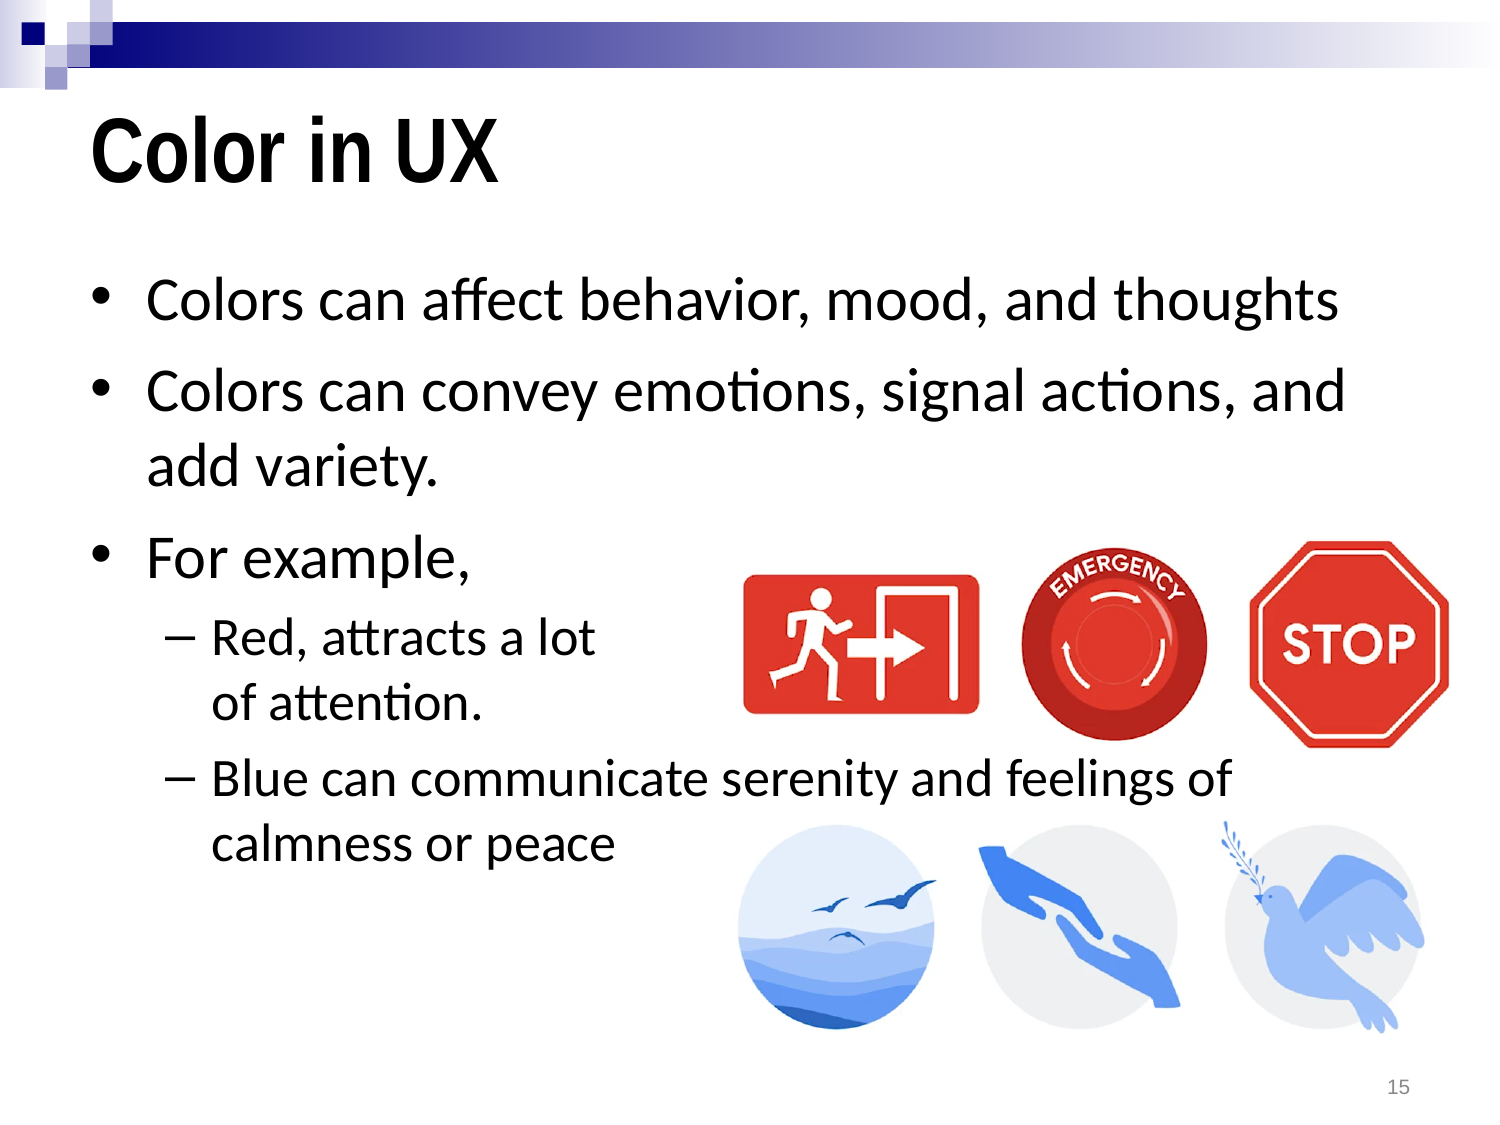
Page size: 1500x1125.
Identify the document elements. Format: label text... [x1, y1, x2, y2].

slide_number 15 [1074, 1059, 1425, 1113]
list Colors can affect behavior, mood, and thoughts Colors can convey emotions, signal actions, and add variety. For example, Red, attracts a lot of attention. Blue can communicate serenity and feelings of calmness or peace [75, 249, 1425, 1038]
picture [732, 819, 1427, 1036]
title Color in UX [75, 67, 1425, 225]
picture [738, 536, 1452, 751]
